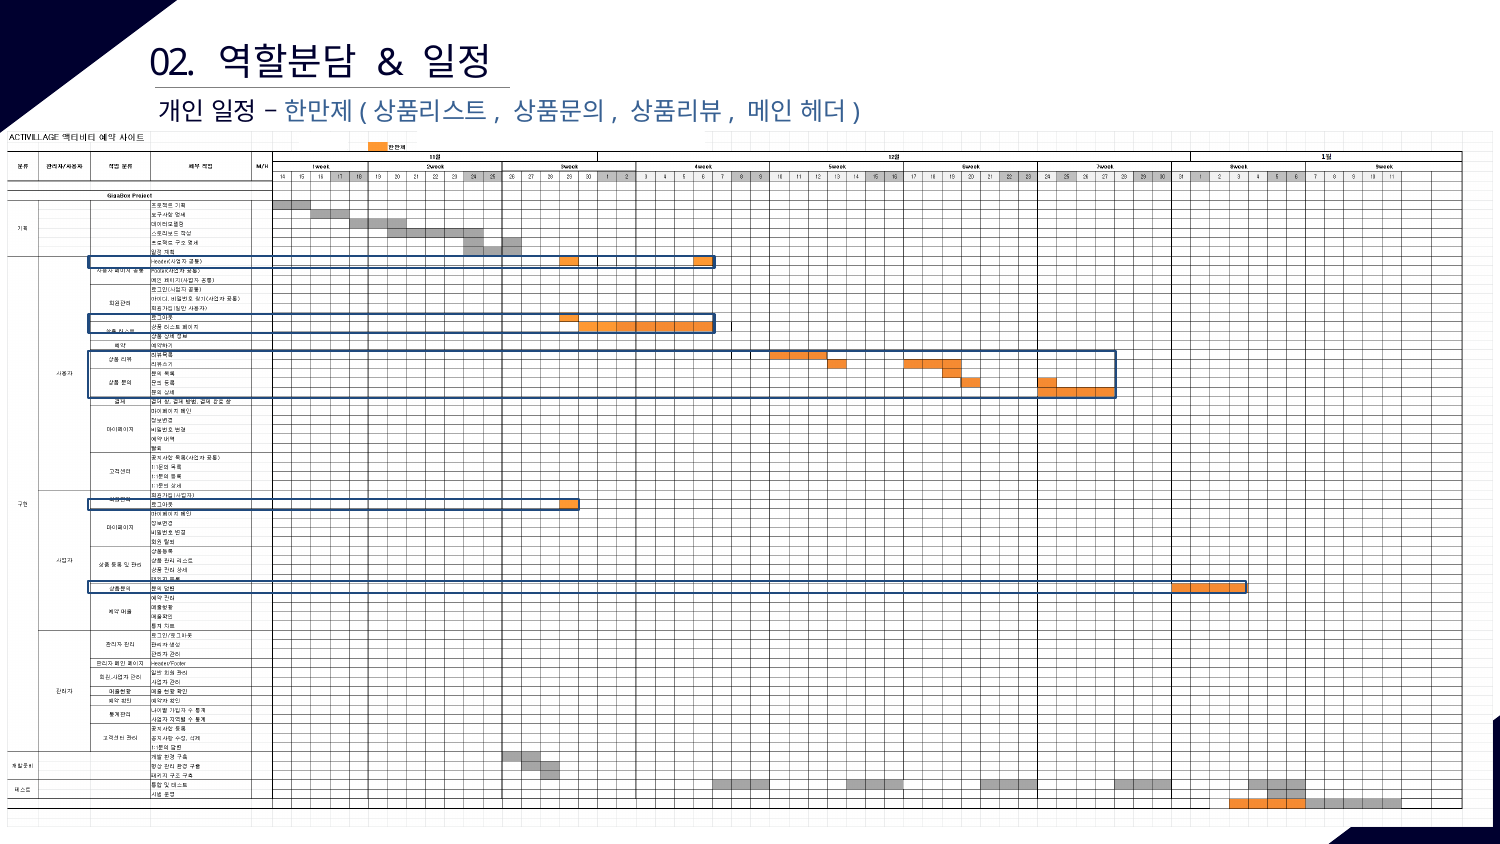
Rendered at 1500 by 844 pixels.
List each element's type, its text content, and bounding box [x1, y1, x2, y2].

picture [7, 130, 1493, 827]
text_box 개인 일정 – 한만제(상품리스트, 상품문의, 상품리뷰, 메인 헤더) [143, 87, 875, 129]
text_box 역할분담 & 일정 [211, 30, 507, 87]
text_box 02. [134, 30, 211, 90]
